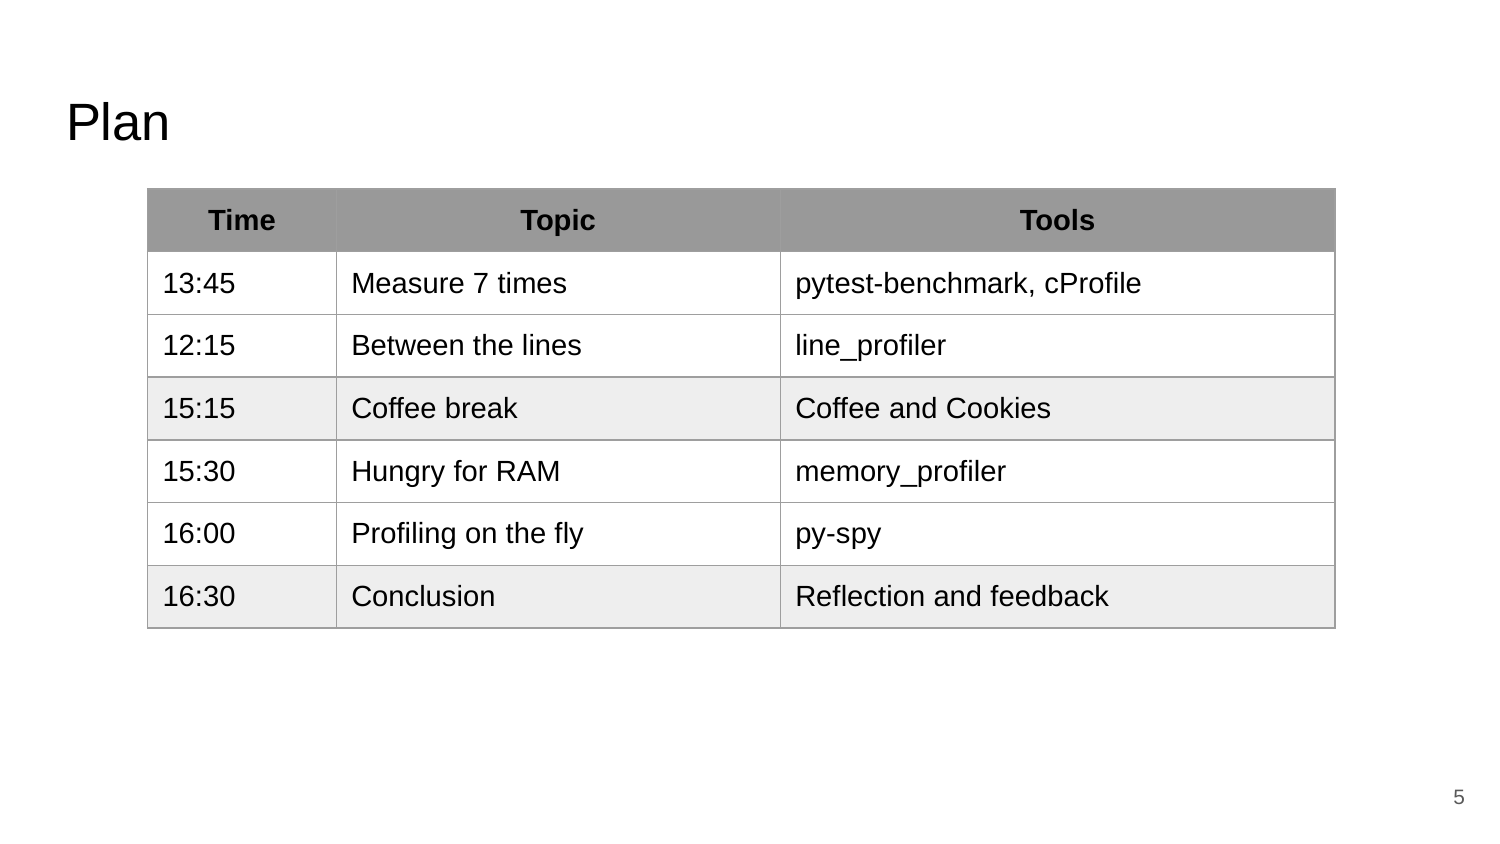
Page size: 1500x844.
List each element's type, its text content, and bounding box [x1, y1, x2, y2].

table_cell Measure 7 times [337, 252, 780, 314]
table_cell 13:45 [148, 252, 336, 314]
table_cell 16:30 [148, 566, 336, 627]
table_cell Between the lines [337, 315, 780, 376]
table_cell memory_profiler [781, 441, 1334, 502]
table_cell Profiling on the fly [337, 503, 780, 565]
table_cell 15:30 [148, 441, 336, 502]
table_cell 15:15 [148, 378, 336, 439]
table_cell Conclusion [337, 566, 780, 627]
table_header Time [148, 190, 336, 251]
table_cell Hungry for RAM [337, 441, 780, 502]
table_cell Coffee and Cookies [781, 378, 1334, 439]
slide_number ‹#› [1389, 764, 1480, 830]
table_cell 16:00 [148, 503, 336, 565]
table_header Tools [781, 190, 1334, 251]
table_cell 12:15 [148, 315, 336, 376]
table_cell Reflection and feedback [781, 566, 1334, 627]
table_cell line_profiler [781, 315, 1334, 376]
table_header Topic [337, 190, 780, 251]
table_cell py-spy [781, 503, 1334, 565]
table_cell pytest-benchmark, cProfile [781, 252, 1334, 314]
table_cell Coffee break [337, 378, 780, 439]
title Plan [51, 72, 1449, 167]
